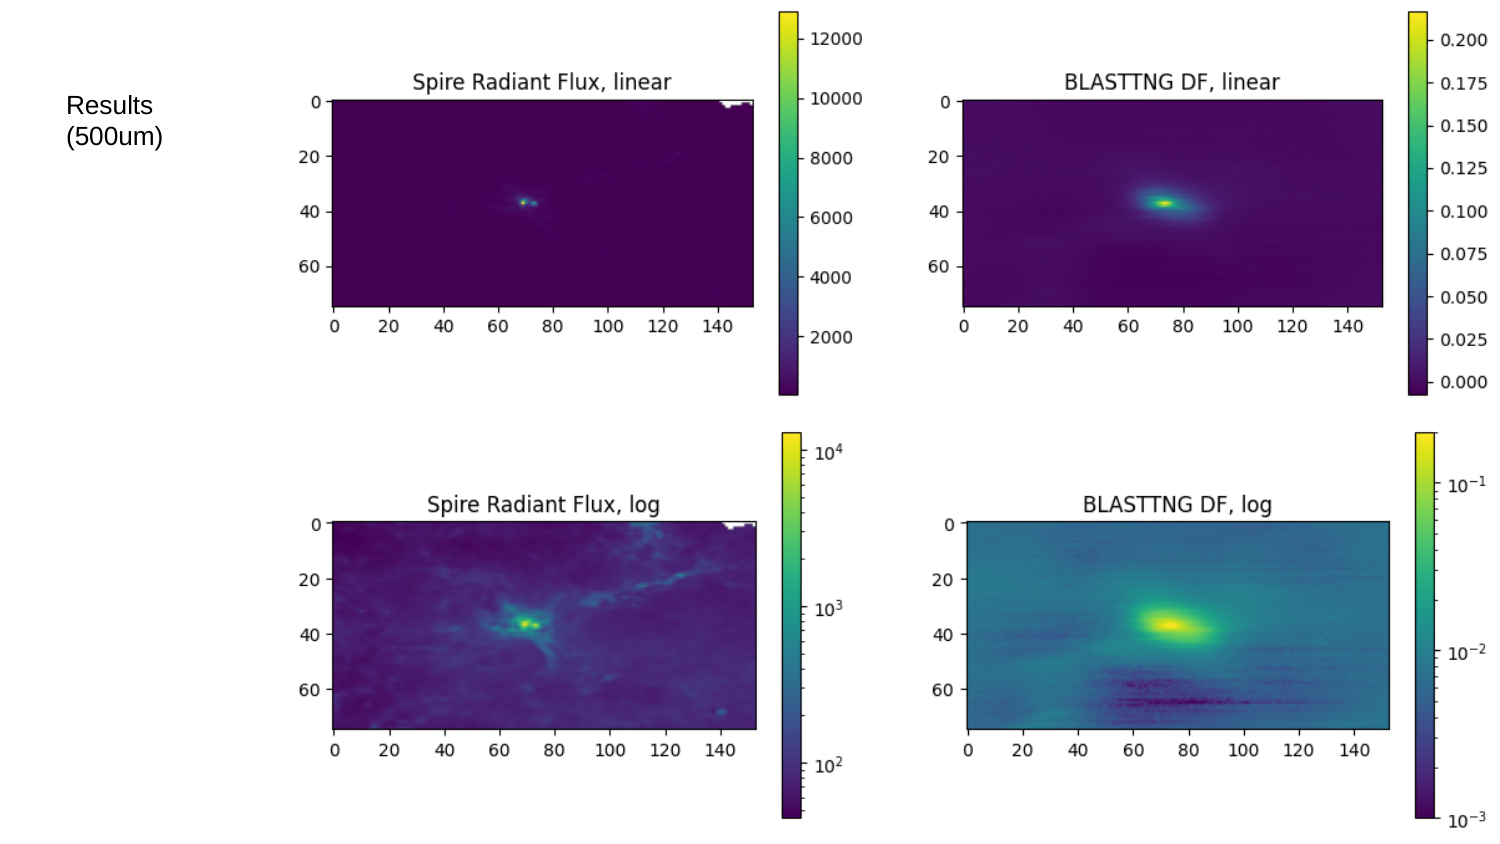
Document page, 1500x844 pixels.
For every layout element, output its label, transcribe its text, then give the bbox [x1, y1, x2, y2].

picture [286, 0, 1500, 408]
title Results (500um) [51, 72, 281, 167]
picture [286, 421, 1500, 844]
